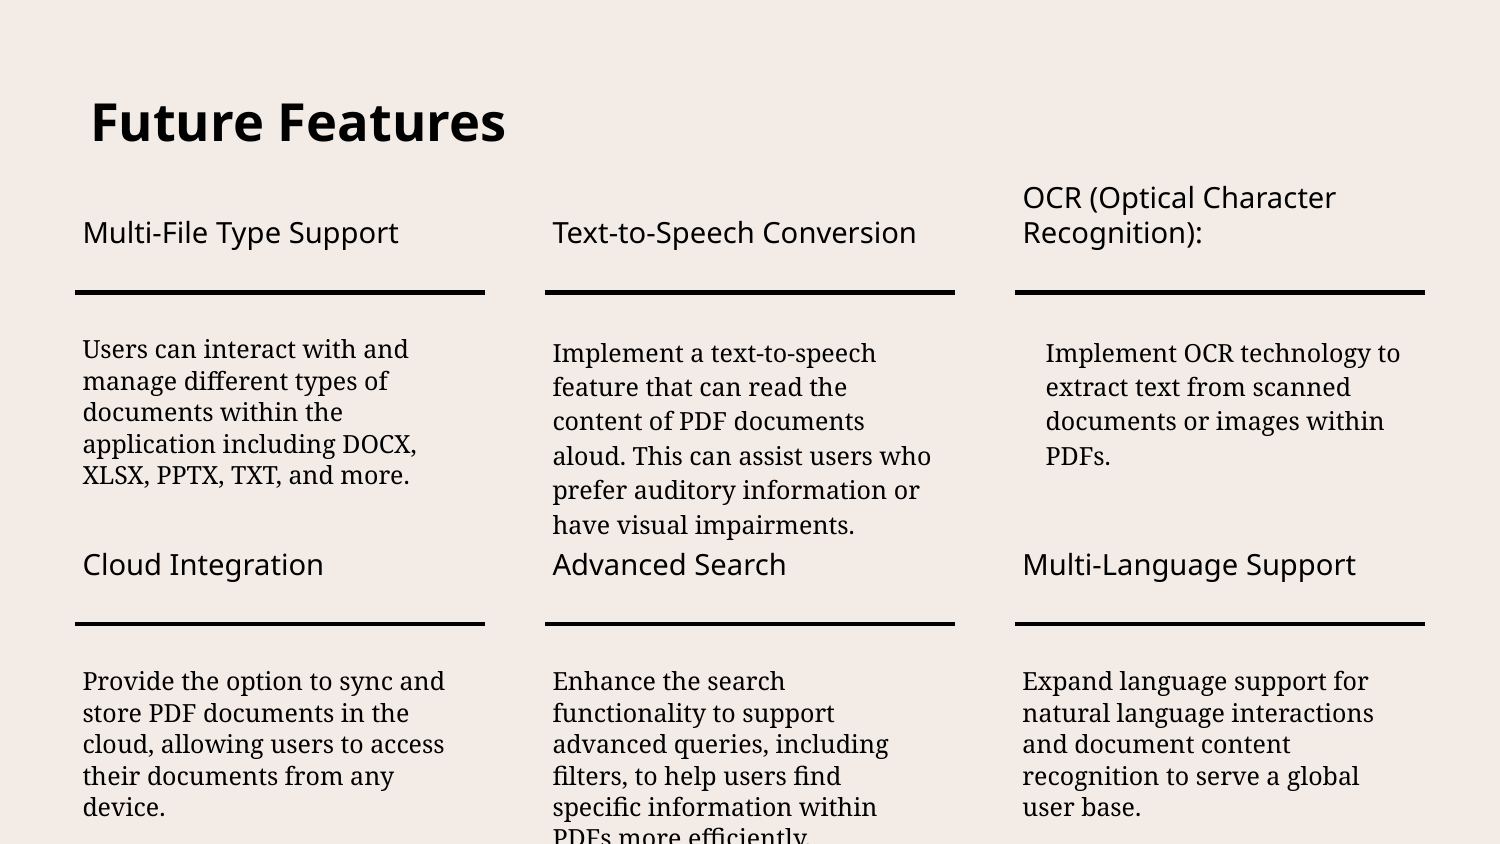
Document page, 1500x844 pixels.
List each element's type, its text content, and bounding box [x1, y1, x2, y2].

text_box Cloud Integration [74, 485, 485, 604]
list Implement a text-to-speech feature that can read the content of PDF documents aloud. This can assist users who prefer auditory information or have visual impairments. [545, 302, 955, 485]
text_box Enhance the search functionality to support advanced queries, including filters, to help users find specific information within PDFs more efficiently. [545, 634, 955, 844]
text_box Multi-Language Support [1015, 485, 1425, 604]
subtitle Text-to-Speech Conversion [545, 167, 955, 273]
text_box Expand language support for natural language interactions and document content recognition to serve a global user base. [1015, 634, 1425, 753]
text_box Provide the option to sync and store PDF documents in the cloud, allowing users to access their documents from any device. [74, 634, 485, 808]
title Future Features [75, 72, 1425, 167]
subtitle Multi-File Type Support [75, 167, 485, 273]
text_box Advanced Search [545, 485, 955, 604]
list Implement OCR technology to extract text from scanned documents or images within PDFs. [1015, 302, 1425, 459]
subtitle OCR (Optical Character Recognition): [1015, 167, 1425, 273]
list Users can interact with and manage different types of documents within the application including DOCX, XLSX, PPTX, TXT, and more. [75, 302, 485, 485]
